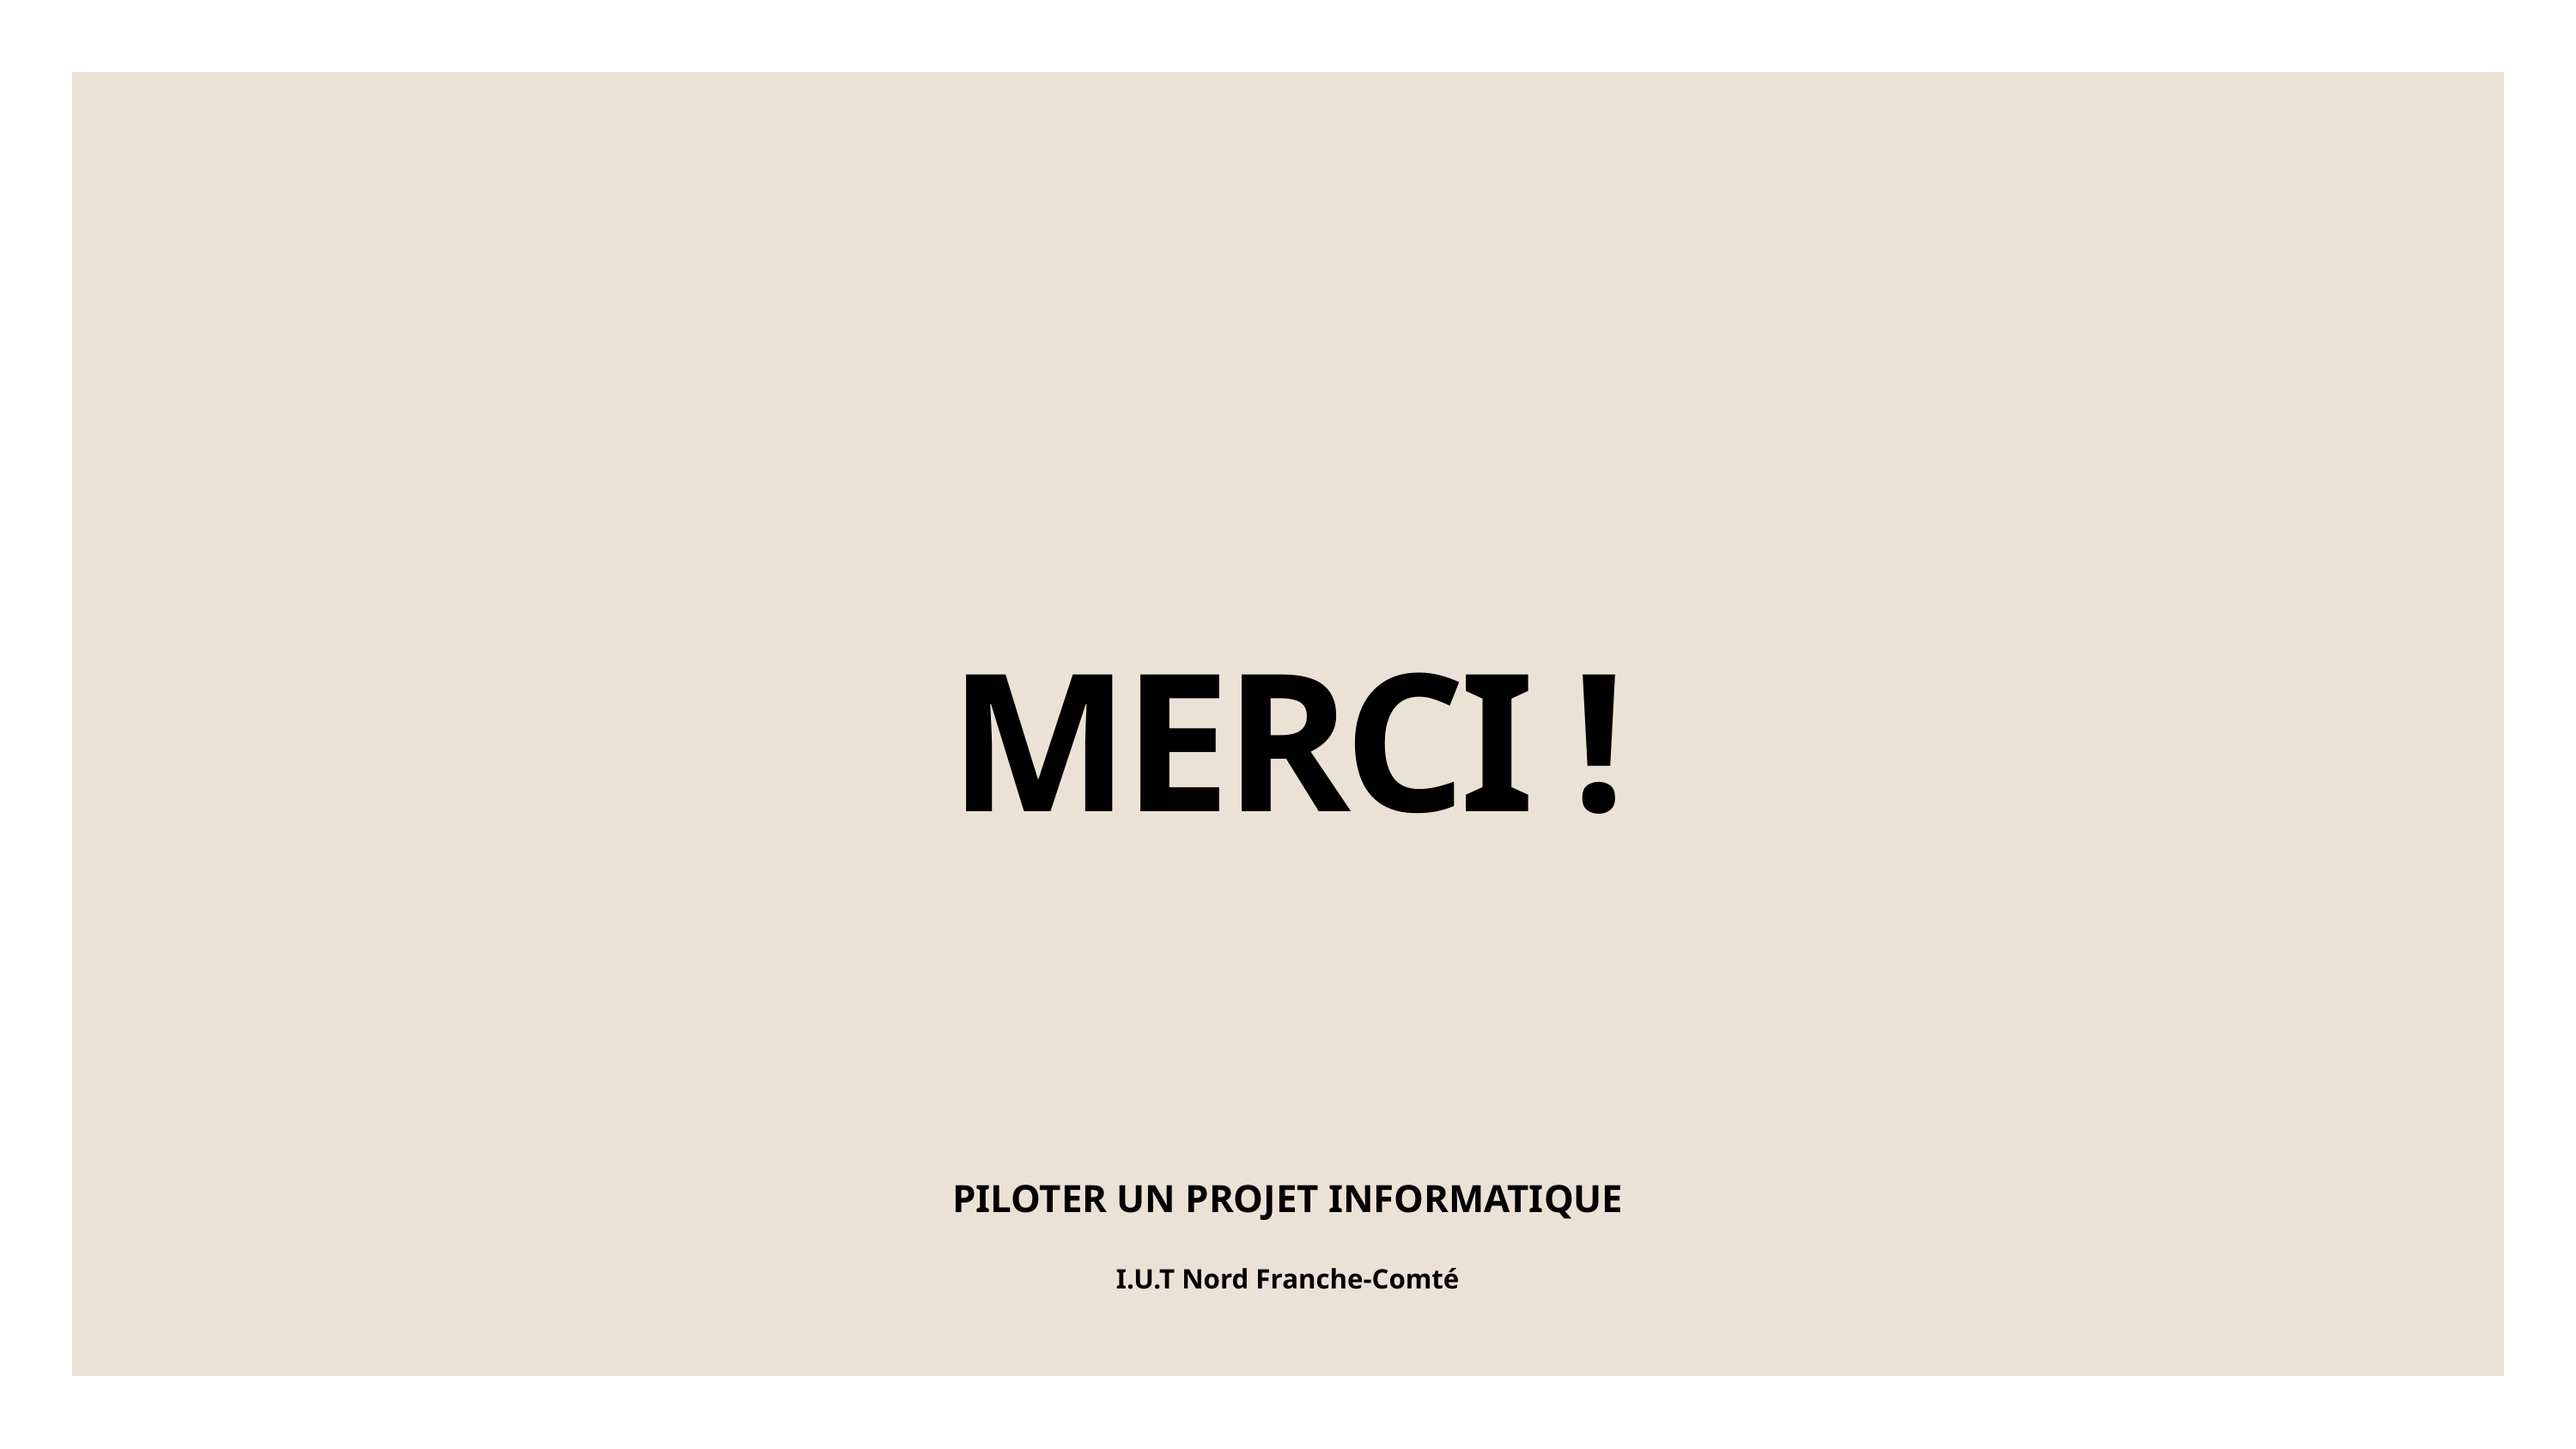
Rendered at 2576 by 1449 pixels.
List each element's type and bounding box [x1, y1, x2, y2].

text_box [72, 72, 2504, 1377]
text_box [945, 1172, 1631, 1294]
